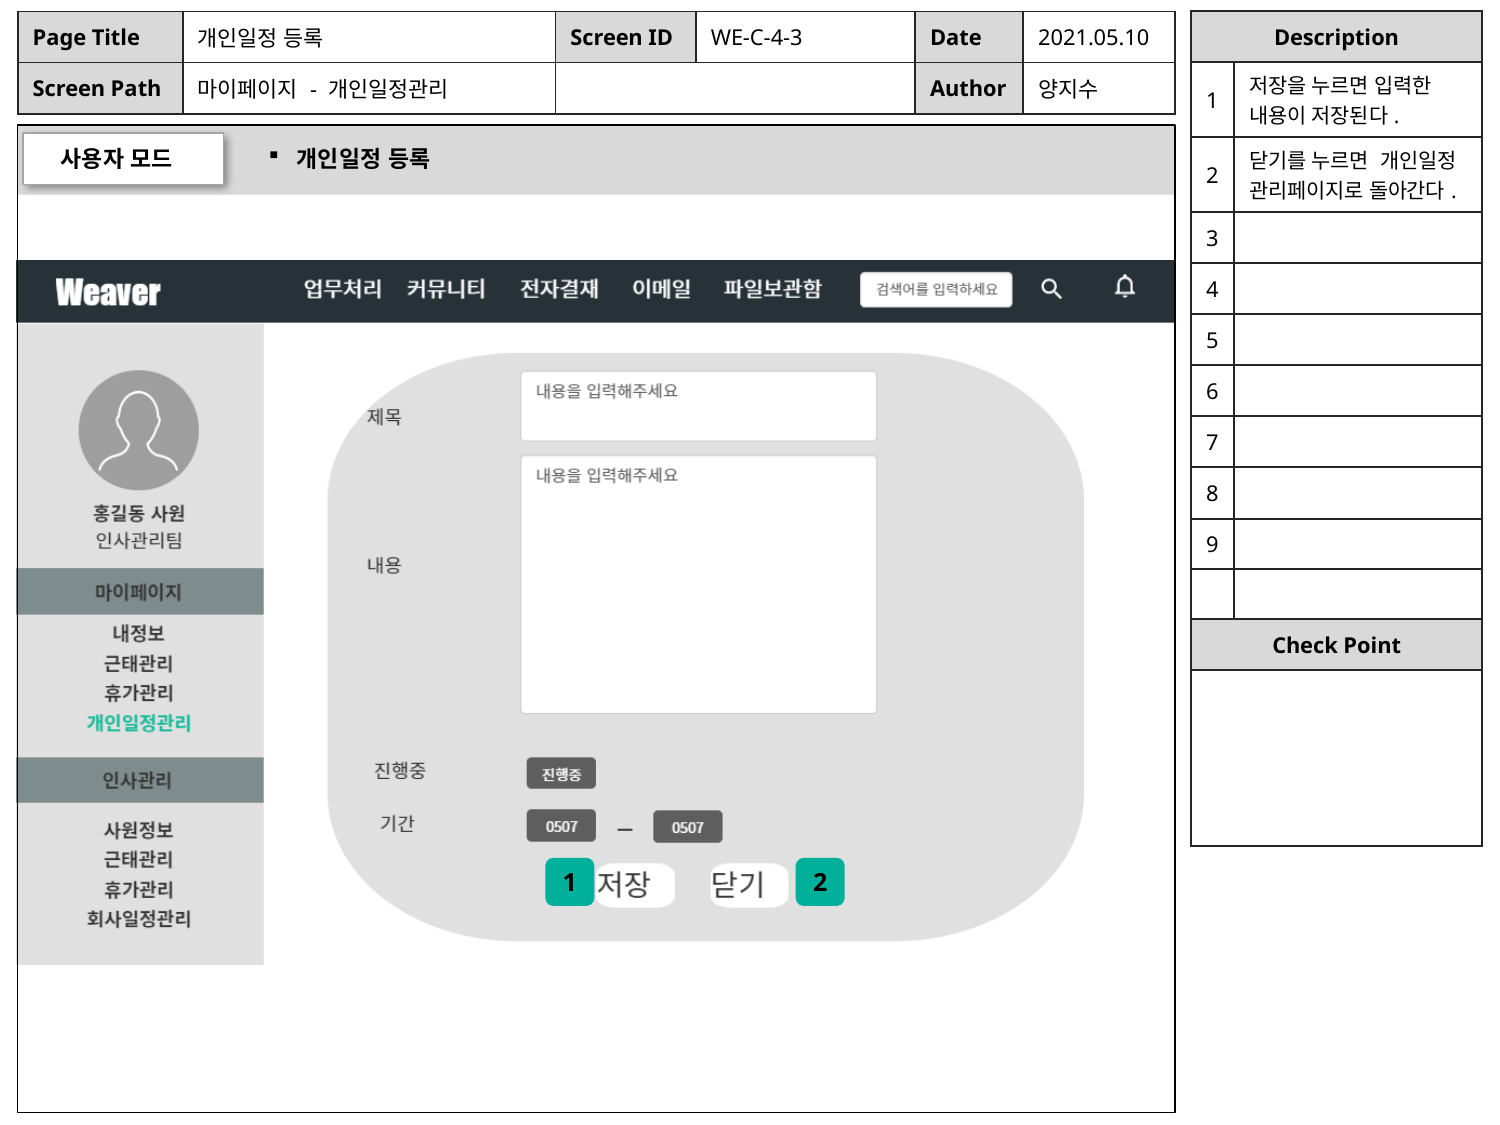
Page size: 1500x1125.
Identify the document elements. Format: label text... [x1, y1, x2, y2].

table_cell Check Point [1192, 620, 1481, 669]
table_cell [1235, 570, 1481, 618]
table_cell [1235, 264, 1481, 313]
table_header WE-C-4-3 [697, 12, 914, 62]
text_box [15, 970, 1177, 1115]
table_cell 5 [1192, 315, 1233, 364]
picture [16, 260, 1176, 966]
table_header Date [916, 12, 1022, 62]
table_cell 닫기를 누르면 개인일정 관리페이지로 돌아간다. [1235, 138, 1481, 211]
table_cell 7 [1192, 417, 1233, 466]
table_header Page Title [19, 12, 182, 62]
table_cell 1 [1192, 63, 1233, 136]
table_cell [1235, 213, 1481, 262]
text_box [22, 132, 224, 185]
table_cell [1235, 520, 1481, 568]
table_cell [1235, 315, 1481, 364]
table_cell 마이페이지 - 개인일정관리 [184, 63, 555, 113]
table_cell [556, 63, 914, 113]
table_cell 6 [1192, 366, 1233, 415]
table_cell 8 [1192, 468, 1233, 518]
table_cell 3 [1192, 213, 1233, 262]
table_cell [1235, 468, 1481, 518]
table_cell [1192, 570, 1233, 618]
table_cell [1192, 671, 1481, 845]
table_cell 저장을 누르면 입력한 내용이 저장된다. [1235, 63, 1481, 136]
text_box [15, 123, 1177, 261]
table_cell 양지수 [1024, 63, 1174, 113]
table_header Screen ID [556, 12, 695, 62]
table_cell Screen Path [19, 63, 182, 113]
table_cell 9 [1192, 520, 1233, 568]
table_cell Author [916, 63, 1022, 113]
table_cell 2 [1192, 138, 1233, 211]
table_cell [1235, 366, 1481, 415]
table_cell [1235, 417, 1481, 466]
table_header 2021.05.10 [1024, 12, 1174, 62]
table_header 개인일정 등록 [184, 12, 555, 62]
table_cell 4 [1192, 264, 1233, 313]
table_header Description [1192, 12, 1481, 61]
